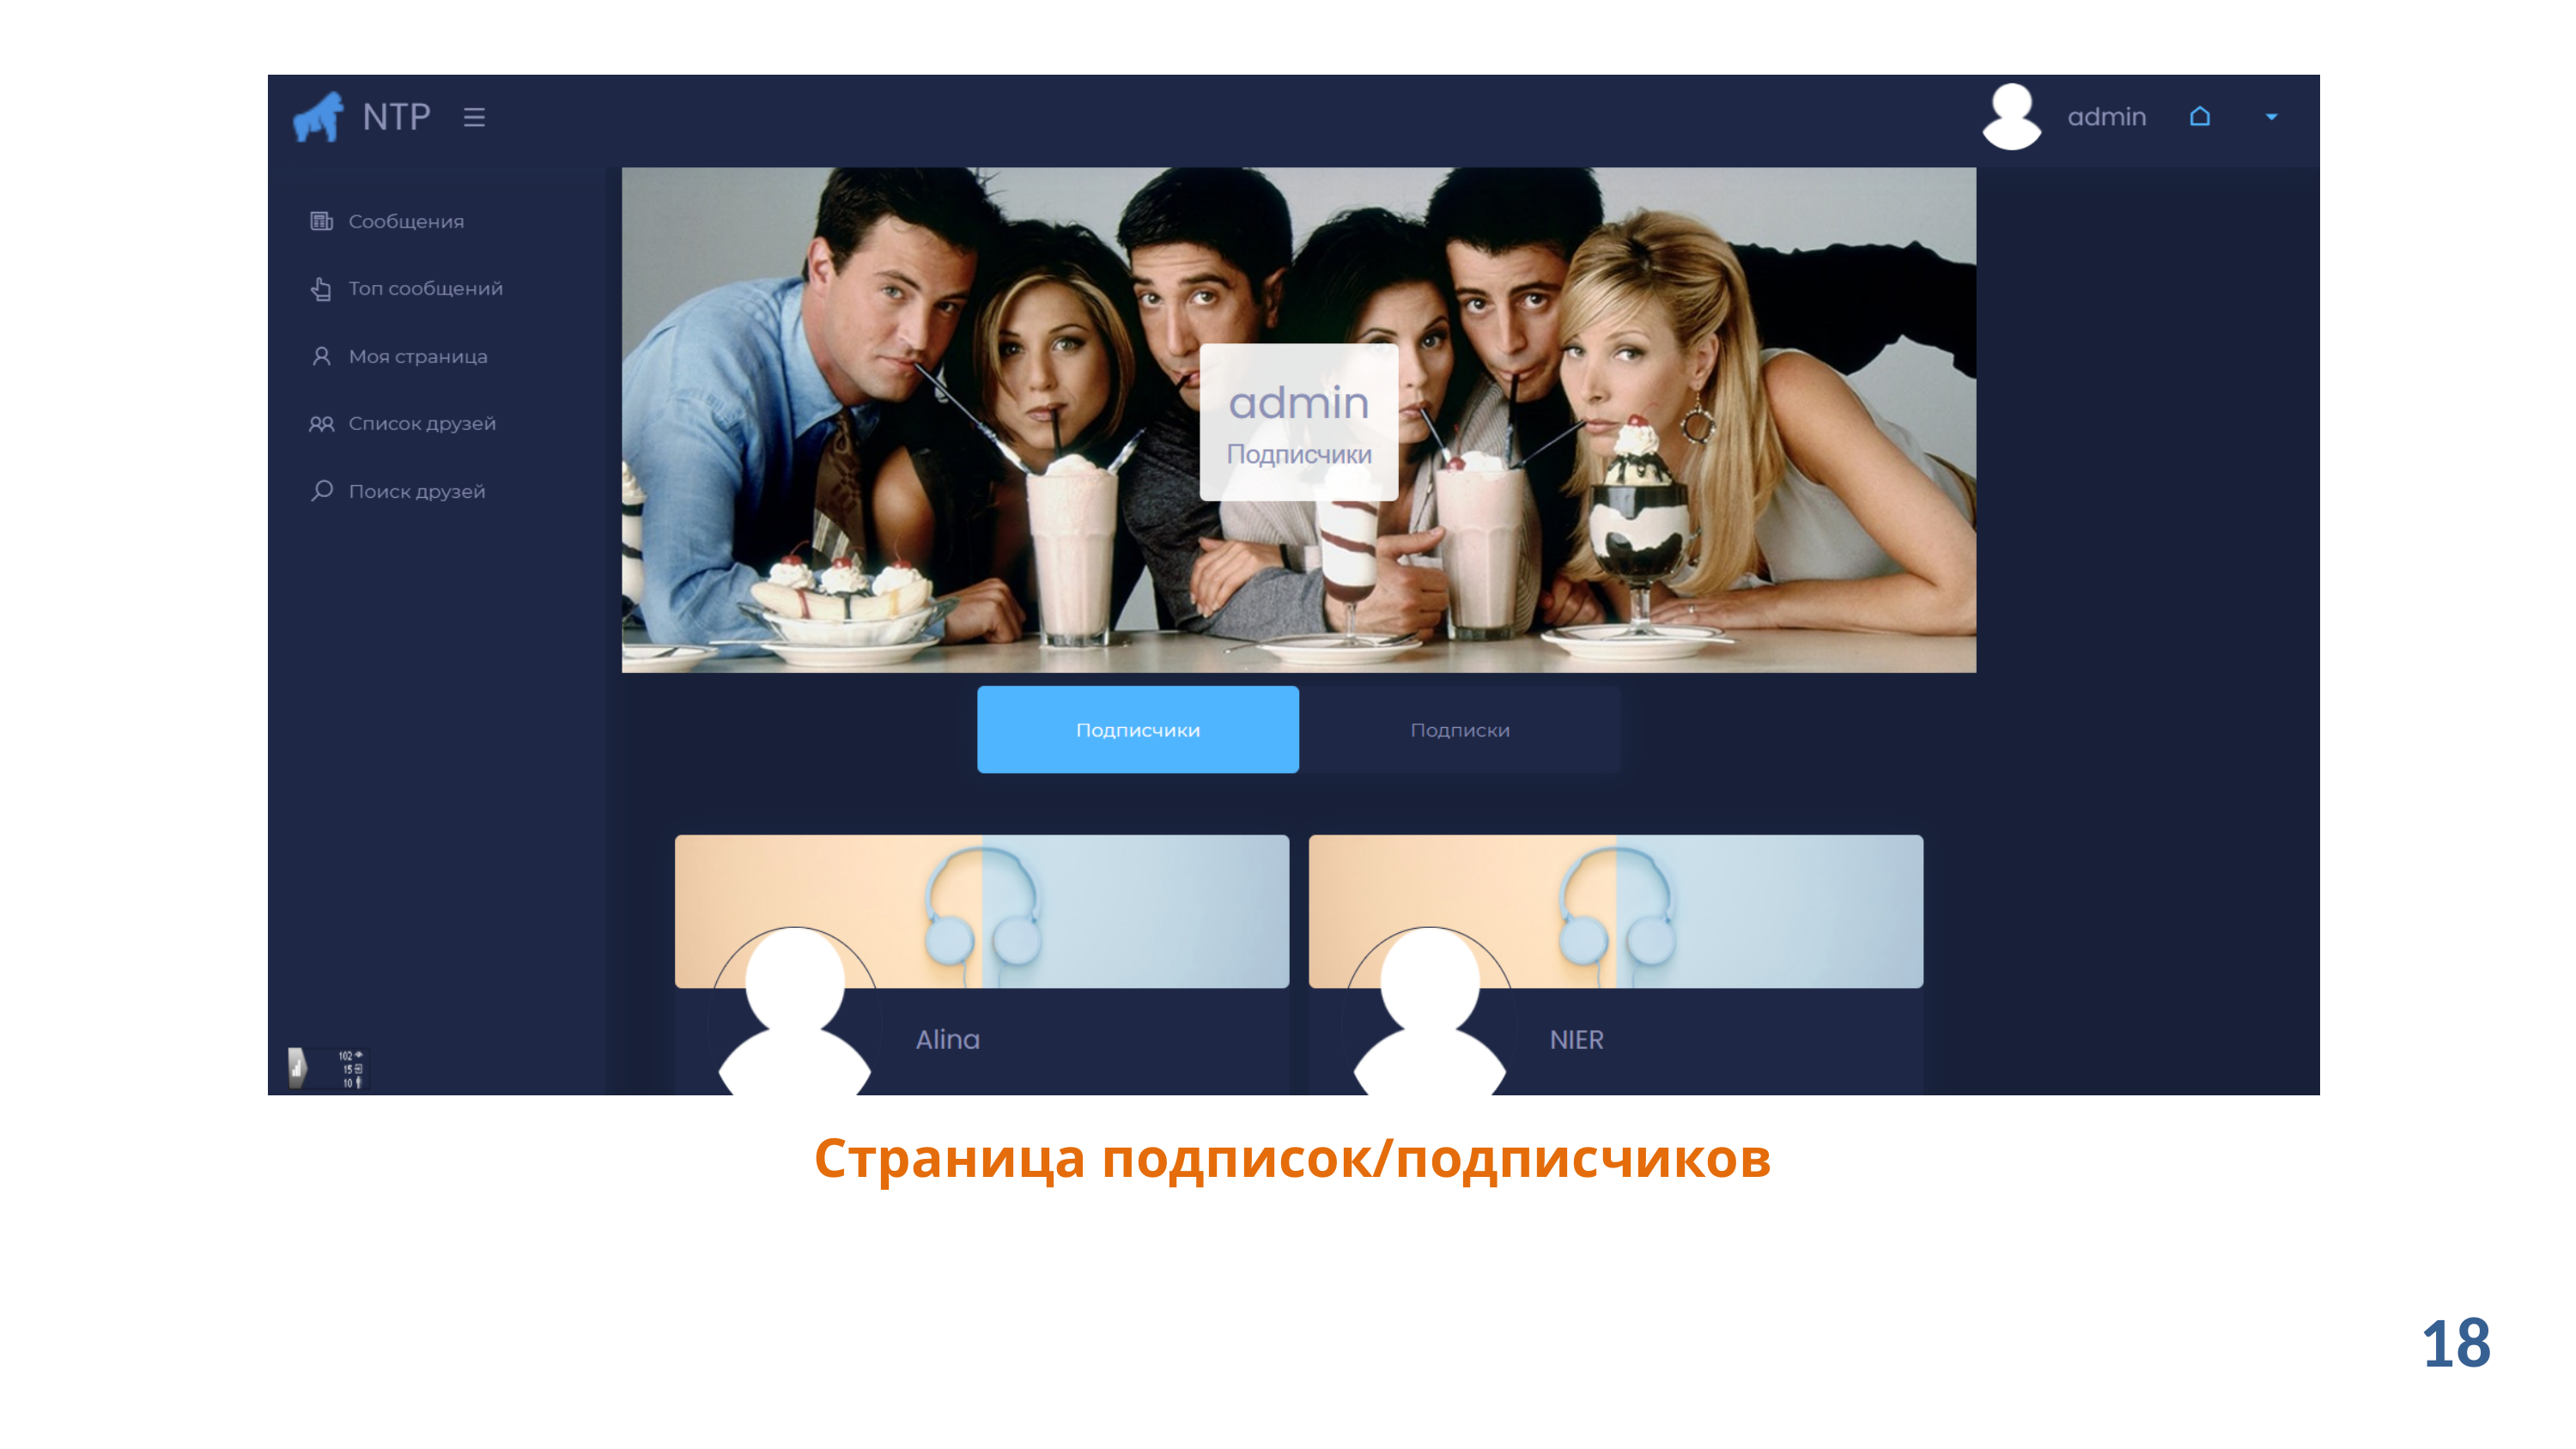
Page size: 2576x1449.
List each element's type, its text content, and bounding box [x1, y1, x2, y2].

text_box 18 [1899, 1295, 2493, 1382]
text_box Страница подписок/подписчиков [801, 1117, 1787, 1195]
picture [267, 75, 2320, 1096]
